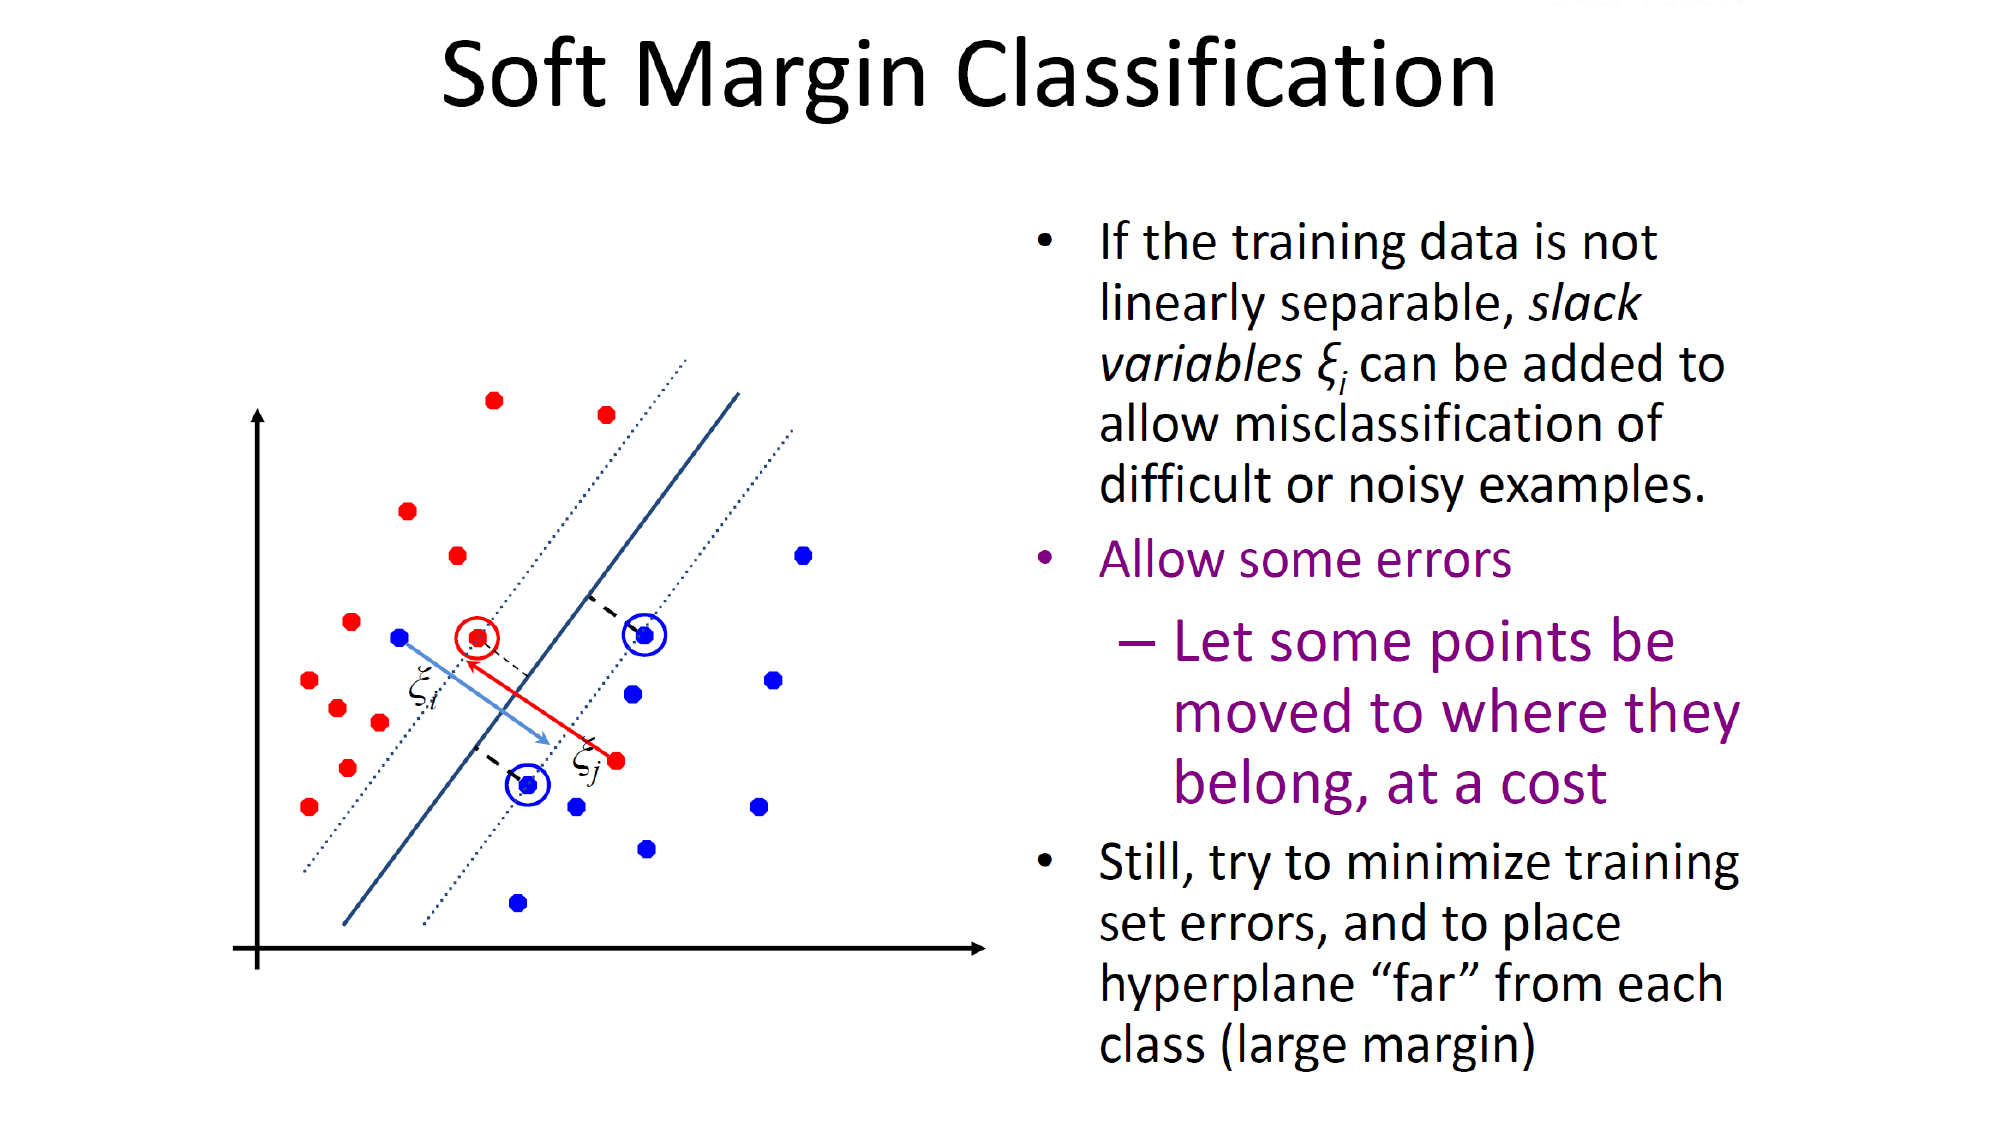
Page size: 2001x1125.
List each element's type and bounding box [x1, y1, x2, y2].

picture [199, 0, 1774, 1113]
